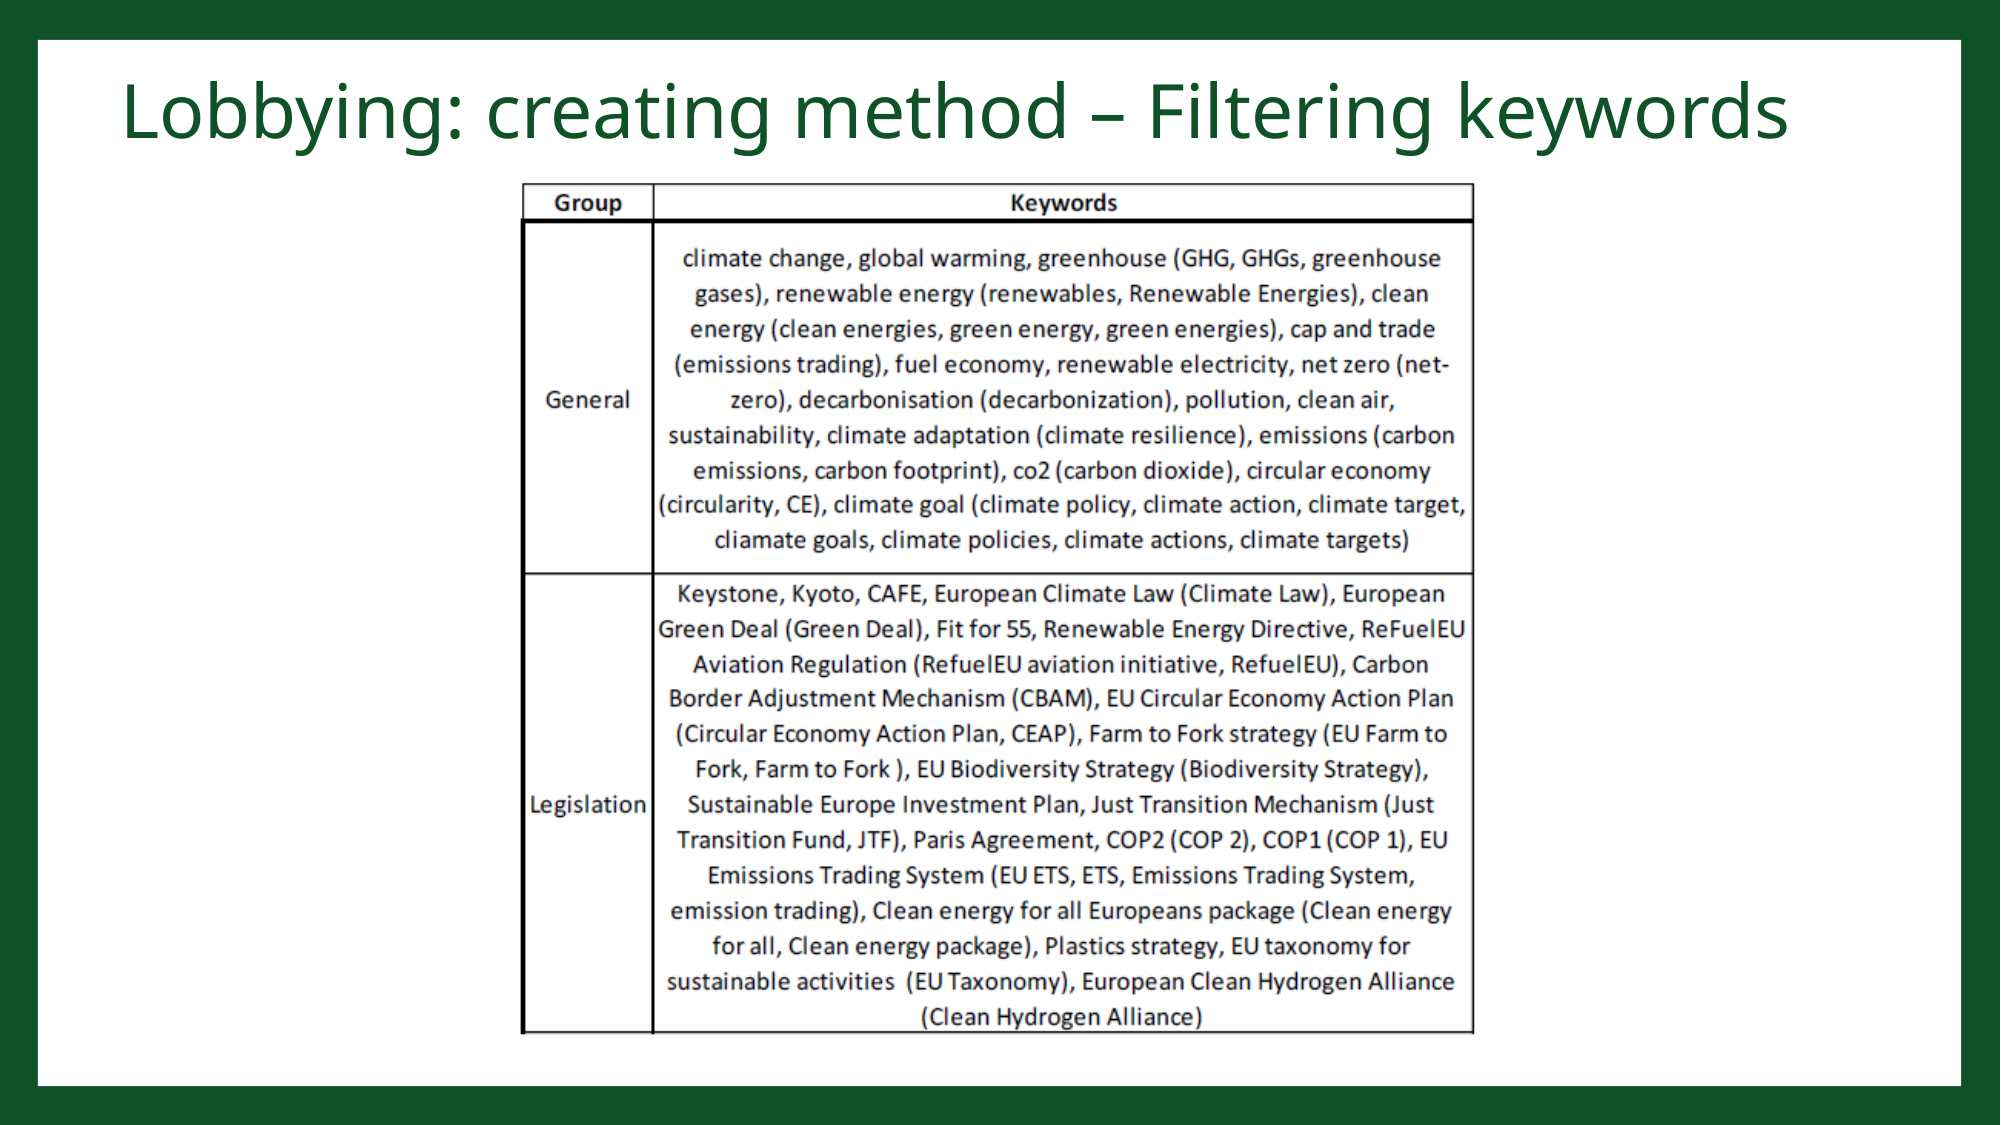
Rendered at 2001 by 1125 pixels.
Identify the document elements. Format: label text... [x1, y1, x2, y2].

text_box Lobbying: creating method – Filtering keywords [105, 48, 1916, 181]
picture [501, 179, 1499, 1056]
